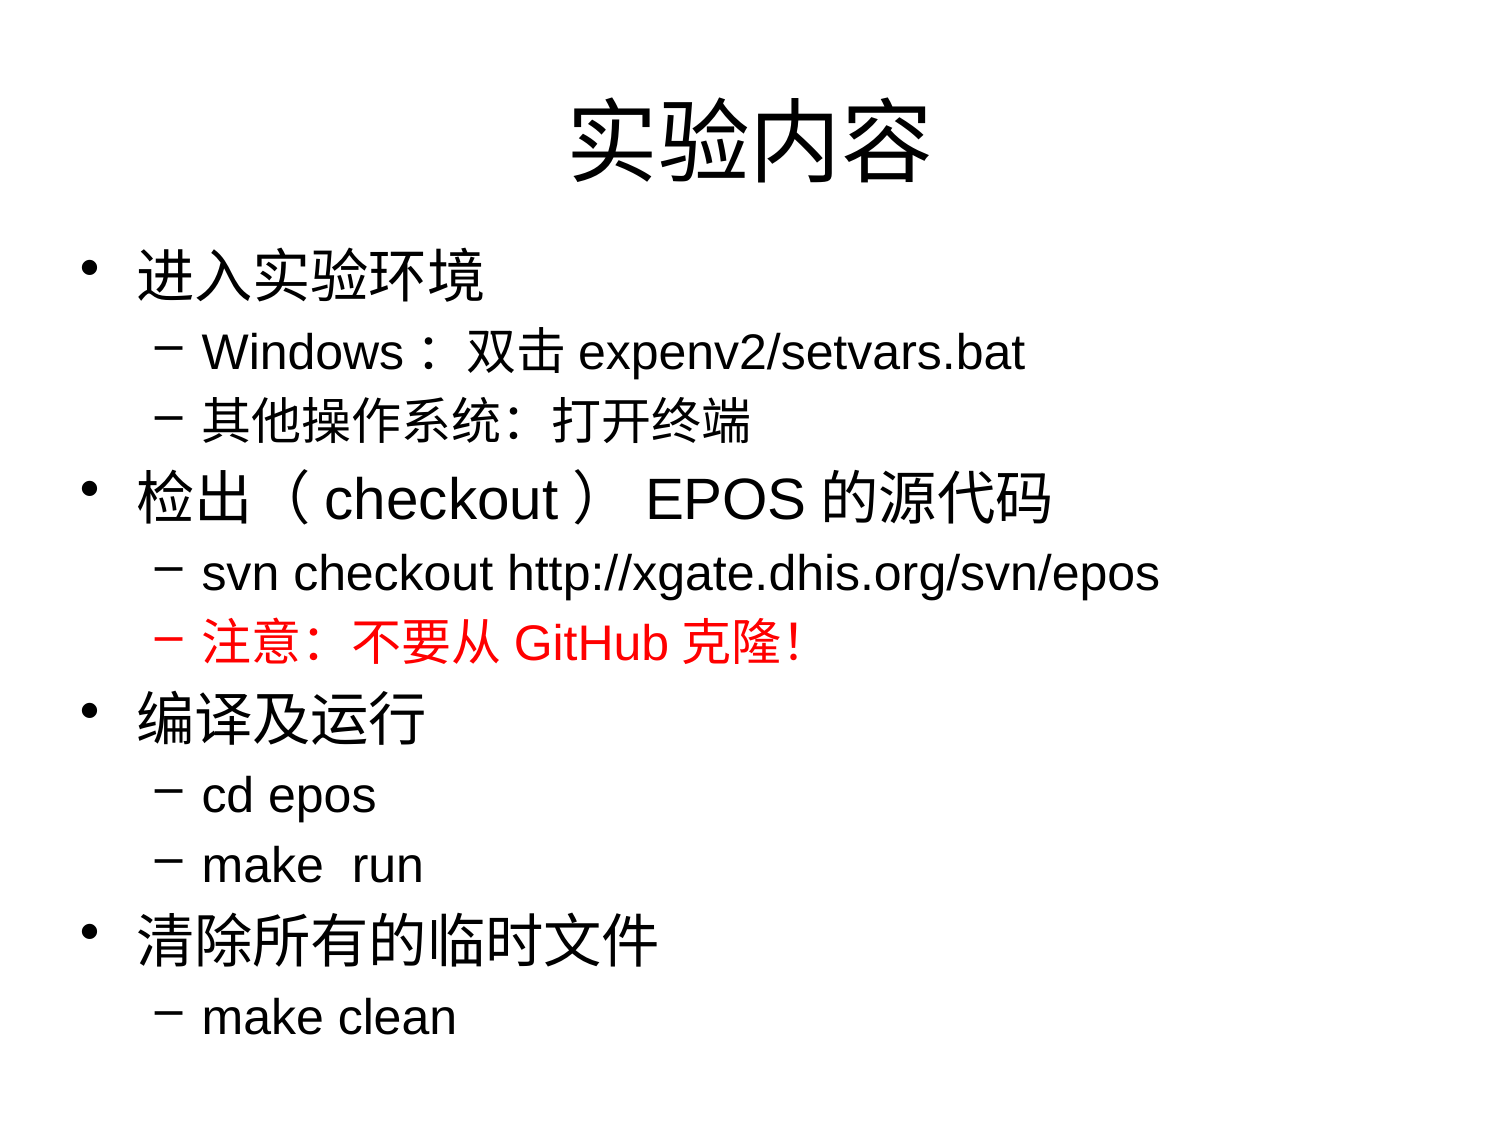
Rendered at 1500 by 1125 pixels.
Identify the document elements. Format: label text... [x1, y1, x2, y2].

list 进入实验环境 Windows：双击expenv2/setvars.bat 其他操作系统：打开终端 检出（checkout）EPOS的源代码 svn checkout http://xgate.dhis.org/svn/epos 注意：不要从GitHub克隆！ 编译及运行 cd epos make run 清除所有的临时文件 make clean [64, 231, 1416, 977]
title 实验内容 [74, 44, 1426, 233]
